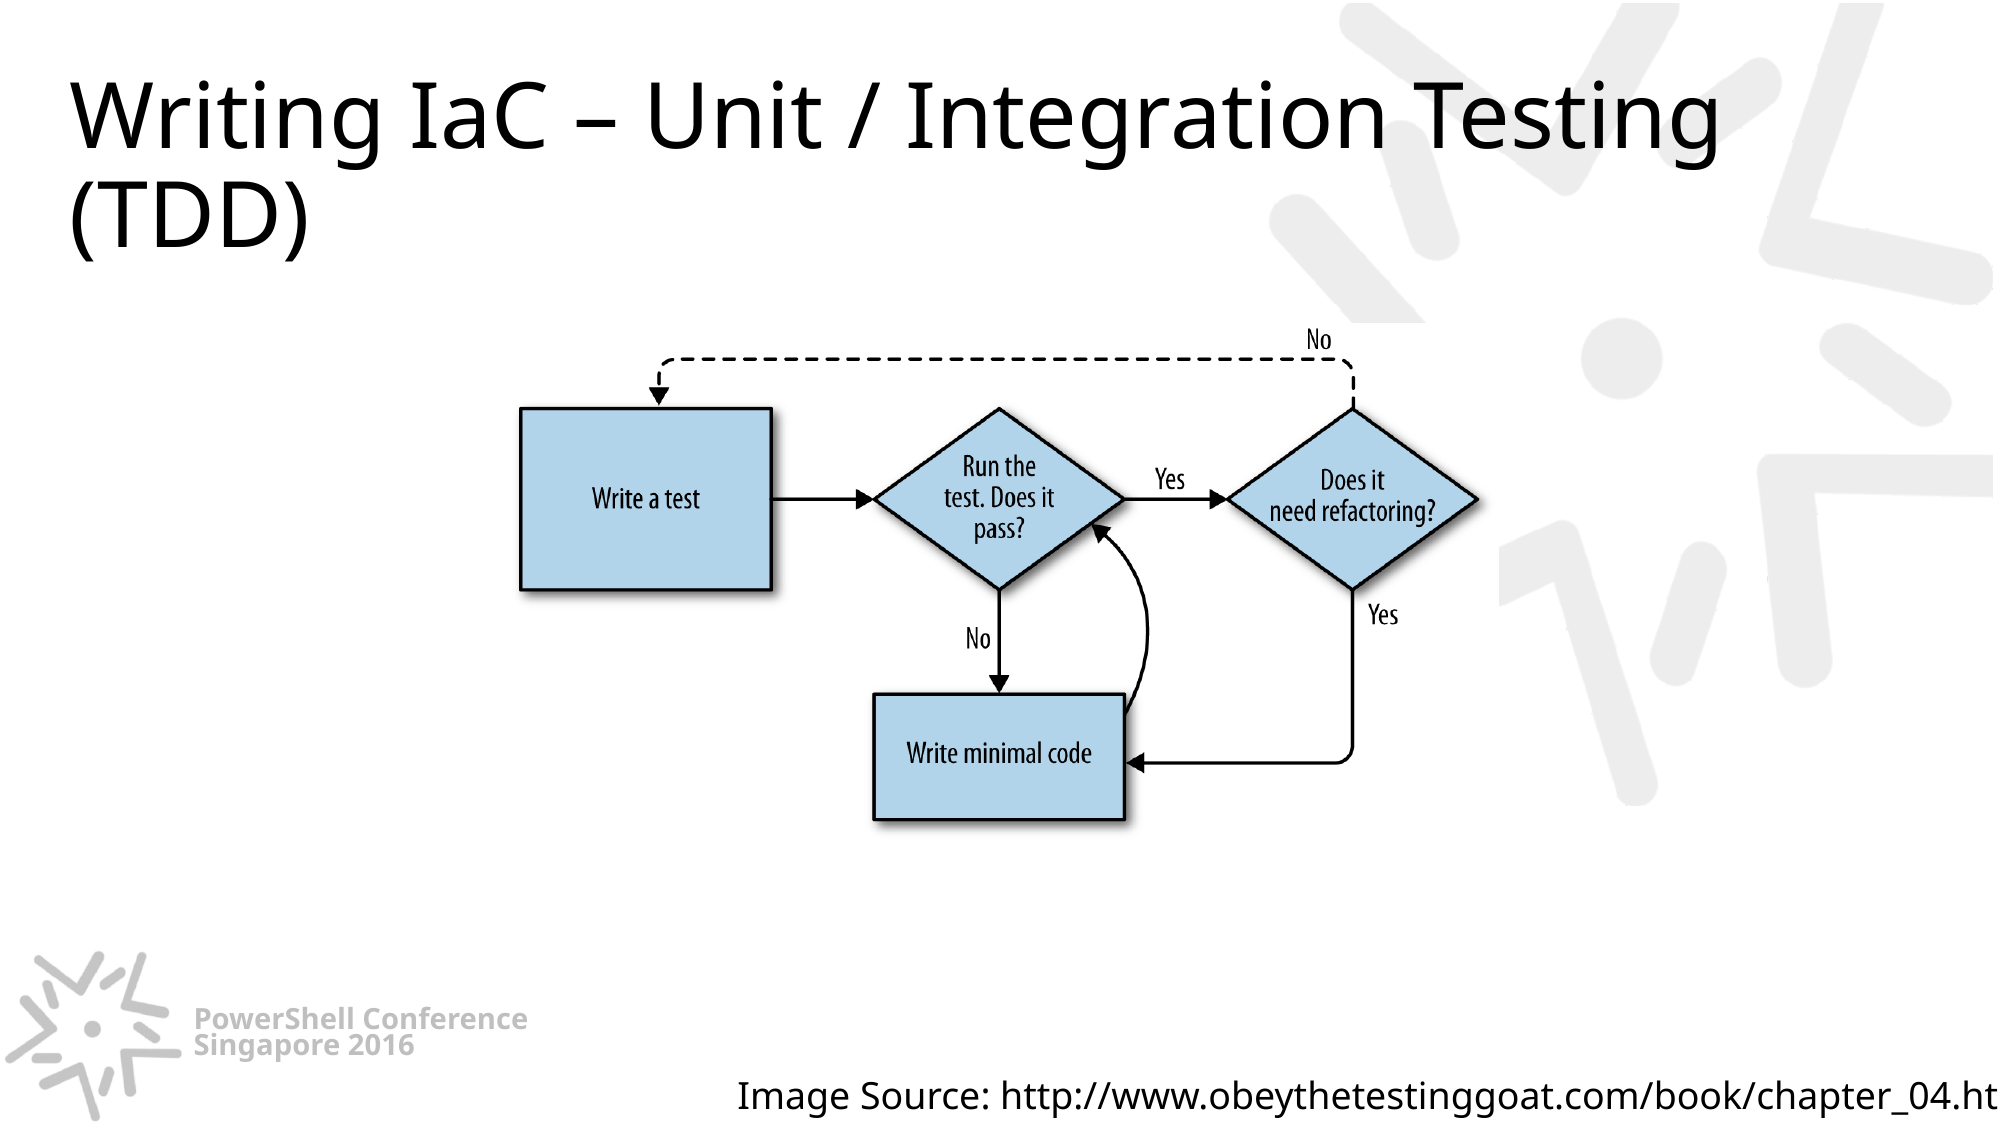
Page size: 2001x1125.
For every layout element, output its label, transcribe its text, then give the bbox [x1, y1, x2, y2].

picture [509, 3, 1993, 841]
text_box Image Source: http://www.obeythetestinggoat.com/book/chapter_04.html [722, 1064, 2000, 1125]
title Writing IaC – Unit / Integration Testing (TDD) [55, 59, 1953, 278]
